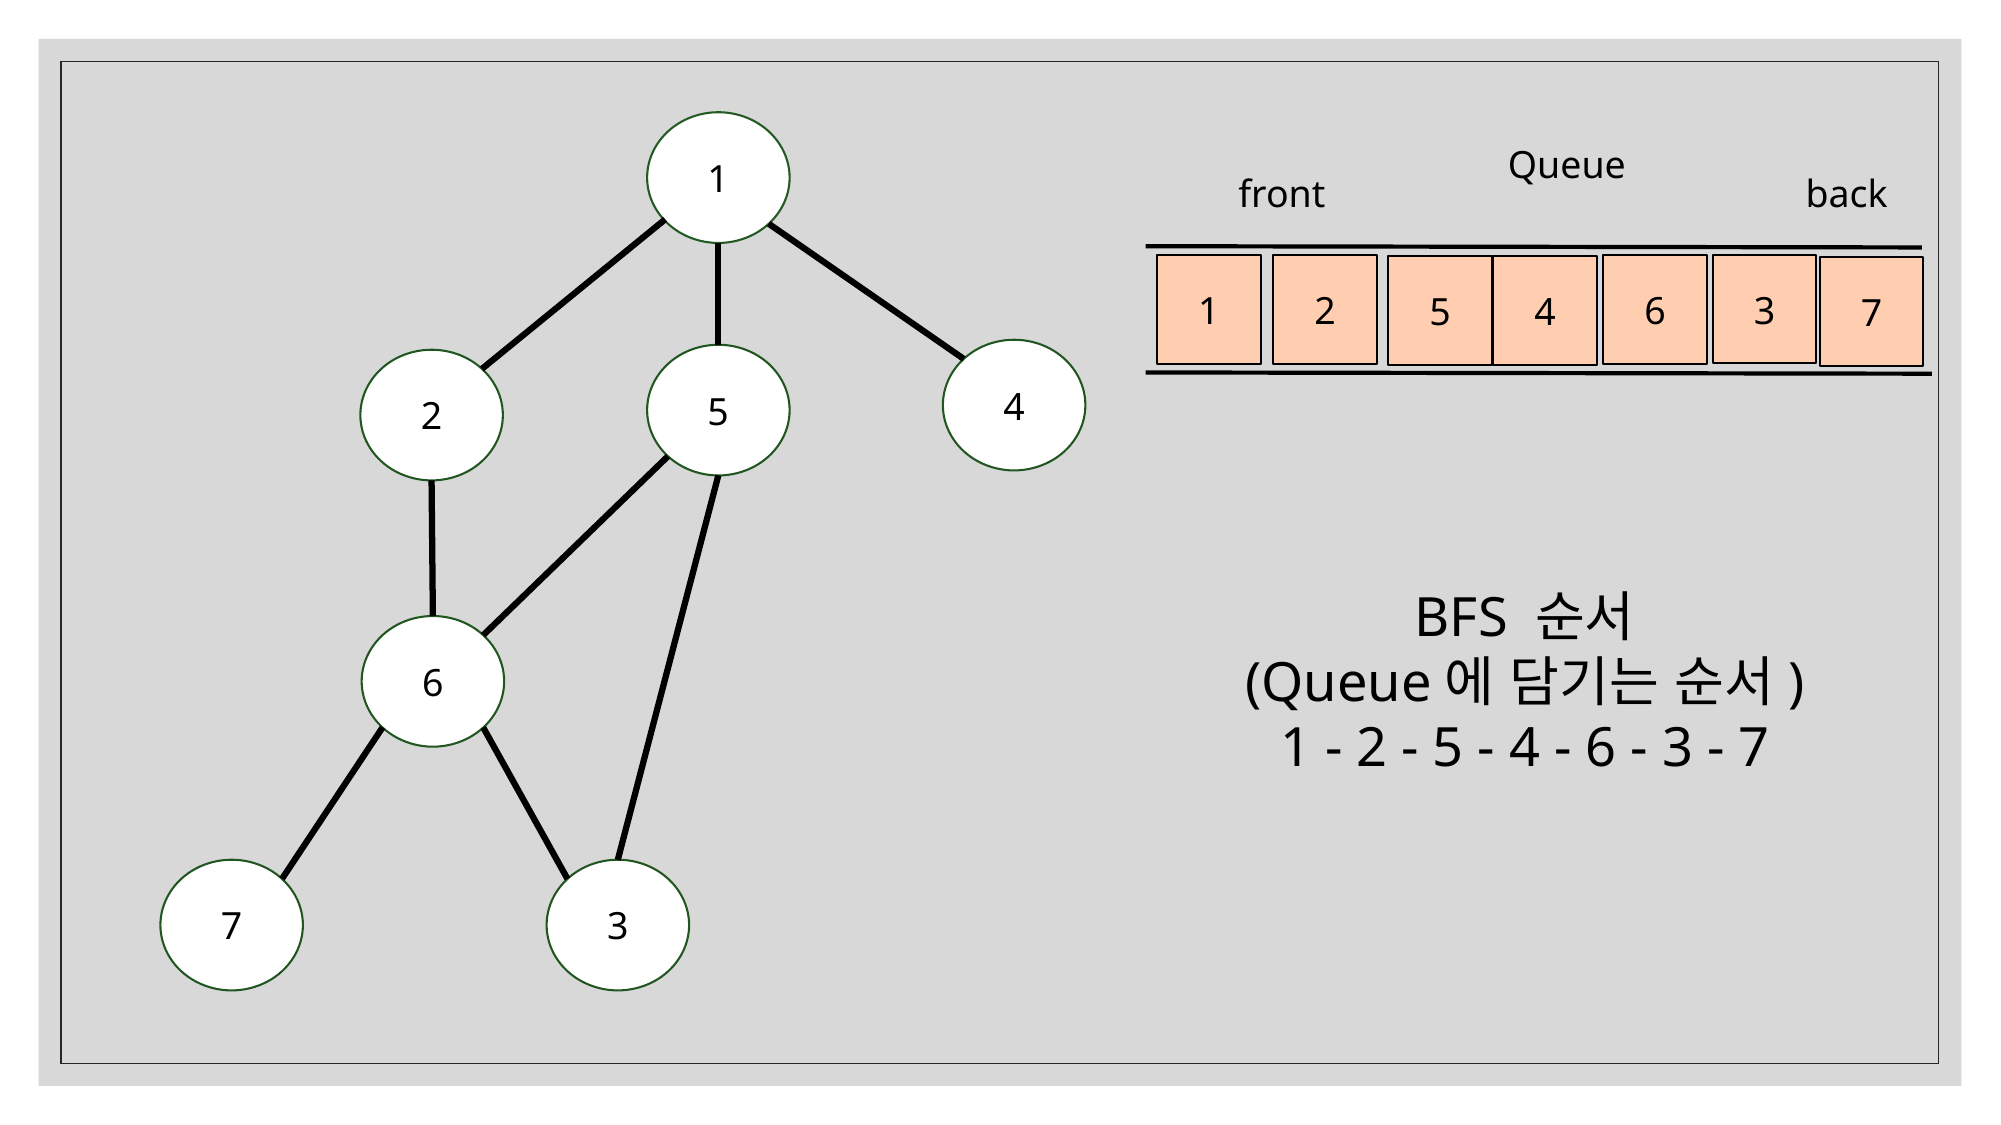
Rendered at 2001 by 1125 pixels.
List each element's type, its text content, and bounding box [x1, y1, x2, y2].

text_box 7 [160, 859, 303, 991]
text_box 1 [646, 111, 791, 244]
text_box 2 [1273, 256, 1377, 364]
text_box 4 [942, 339, 1086, 471]
text_box front [1223, 162, 1341, 223]
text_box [483, 456, 669, 613]
text_box back [1790, 162, 1903, 223]
text_box 2 [360, 349, 503, 481]
text_box 7 [1819, 256, 1924, 366]
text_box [481, 219, 666, 369]
text_box 5 [1388, 256, 1492, 365]
text_box 1 [1156, 256, 1262, 365]
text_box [449, 761, 602, 846]
text_box Queue [1493, 133, 1641, 194]
text_box BFS 순서 (Queue에 담기는 순서) 1 - 2 - 5 - 4 - 6 - 3 - 7 [1194, 575, 1855, 785]
text_box 6 [361, 616, 485, 747]
text_box 3 [546, 859, 690, 991]
text_box 3 [1712, 256, 1817, 364]
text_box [475, 617, 861, 718]
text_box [256, 752, 408, 854]
text_box 5 [647, 344, 790, 476]
text_box 6 [1603, 256, 1707, 364]
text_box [768, 223, 964, 359]
text_box 4 [1493, 256, 1597, 365]
